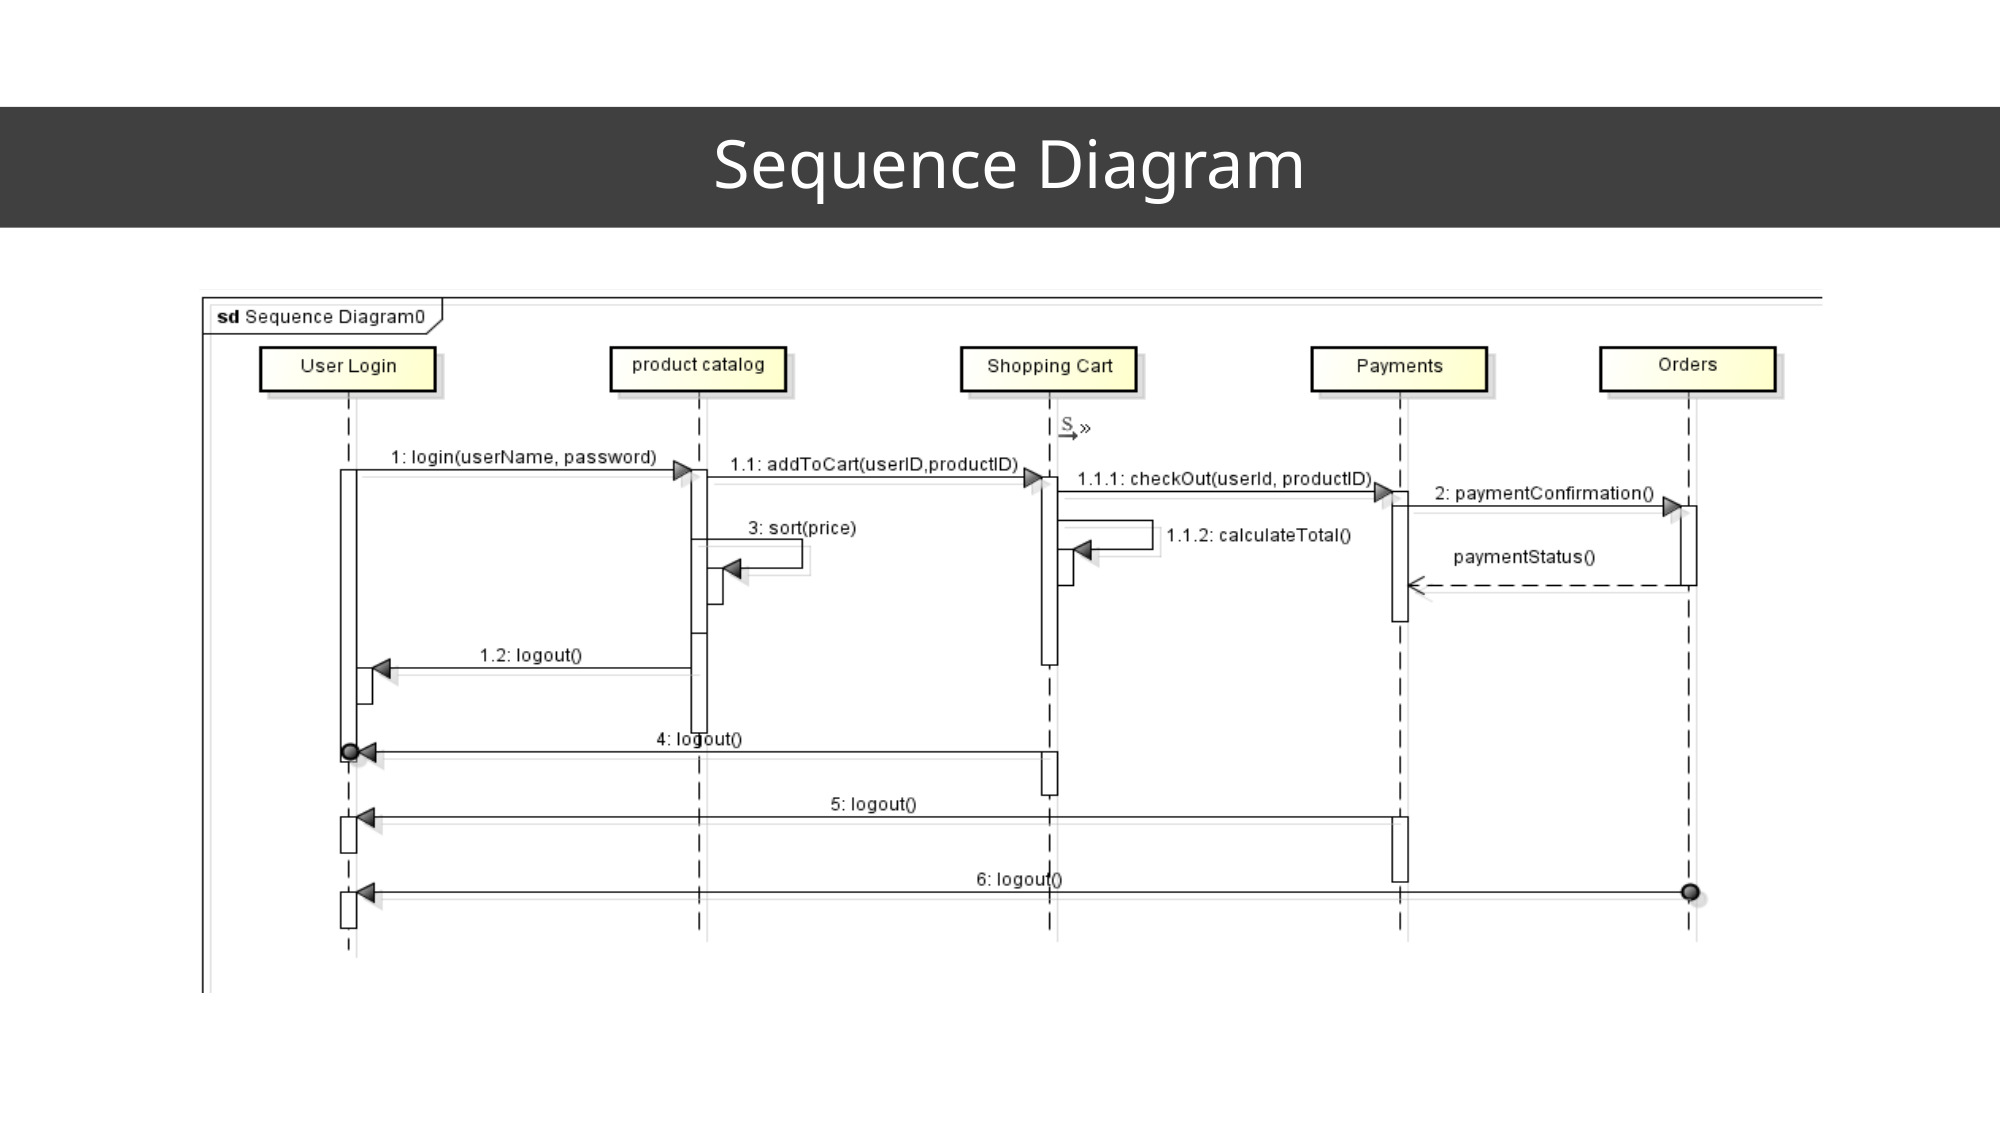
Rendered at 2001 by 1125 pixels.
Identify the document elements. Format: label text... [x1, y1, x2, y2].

picture [199, 289, 1823, 993]
title Sequence Diagram [91, 105, 1931, 228]
text_box [0, 106, 2000, 229]
